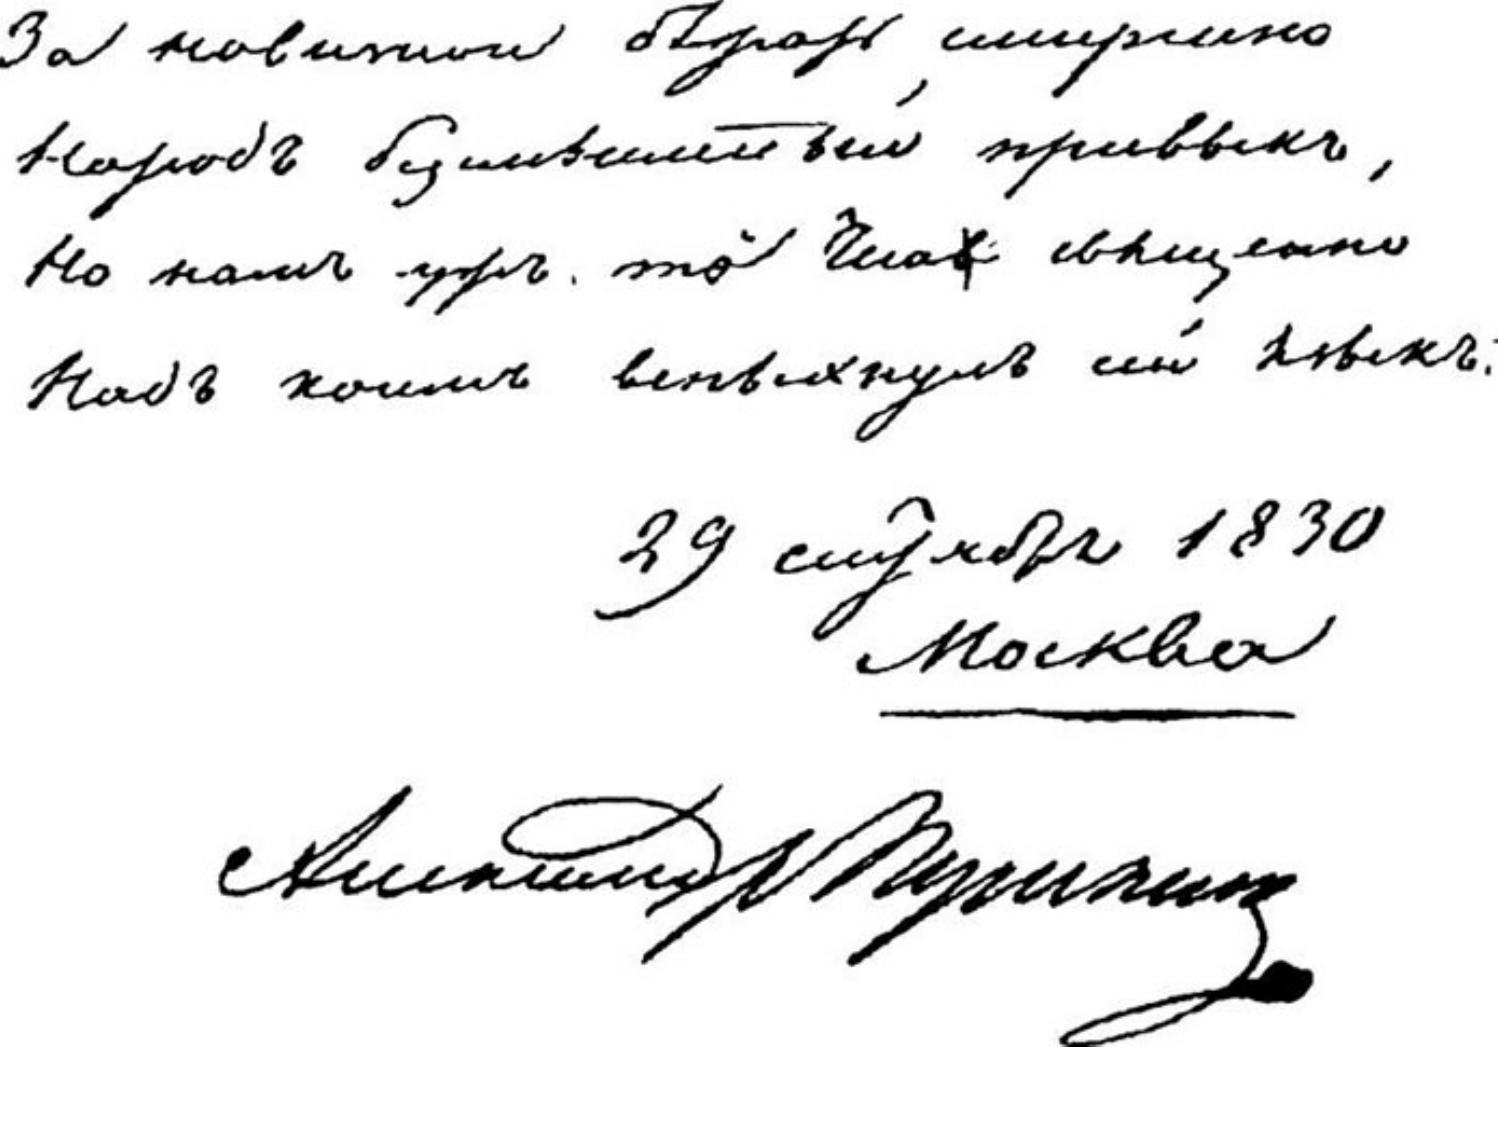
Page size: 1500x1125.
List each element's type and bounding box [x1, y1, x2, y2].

list [0, 0, 1498, 1047]
